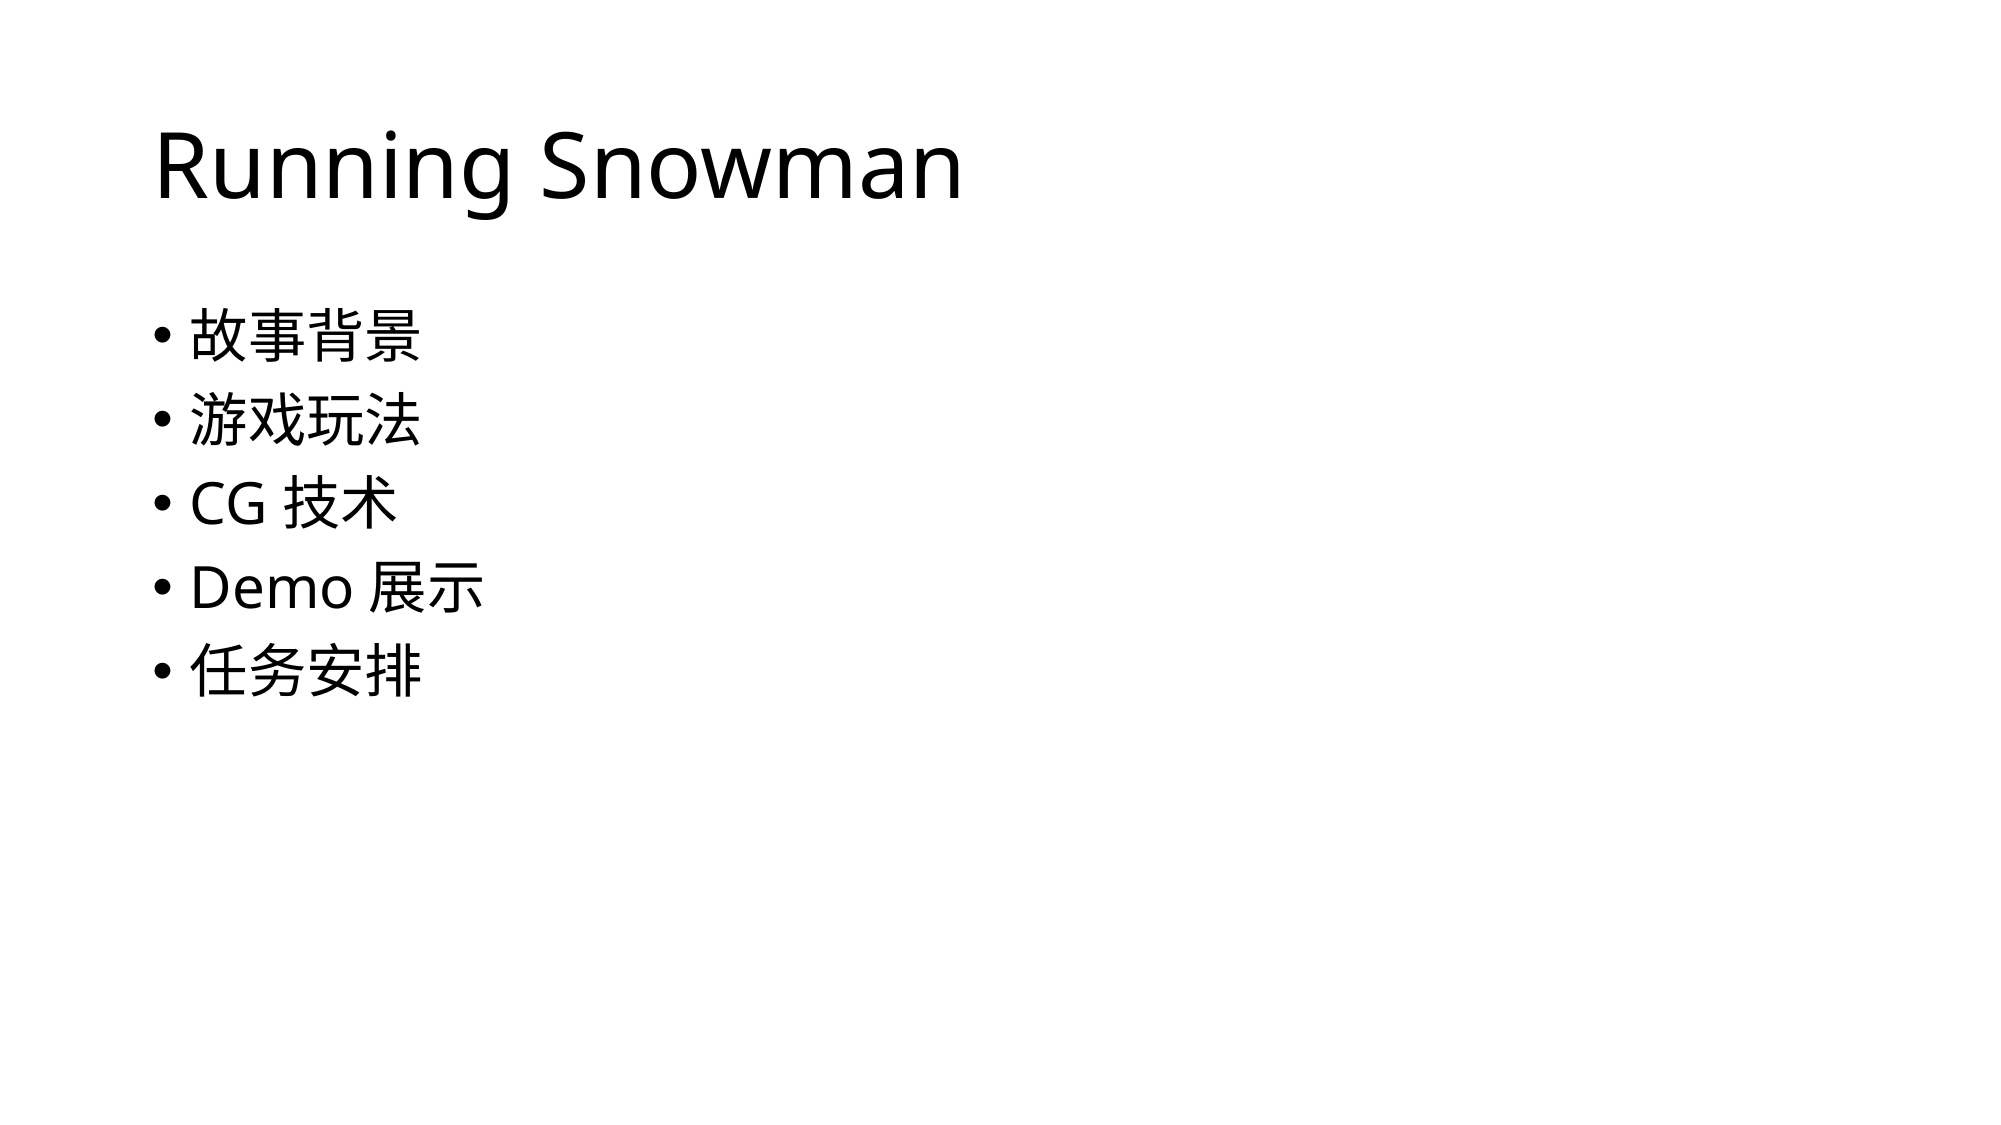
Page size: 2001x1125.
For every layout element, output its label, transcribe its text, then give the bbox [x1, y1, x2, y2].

title Running Snowman [137, 59, 1863, 278]
list 故事背景 游戏玩法 CG技术 Demo展示 任务安排 [137, 299, 1863, 1014]
